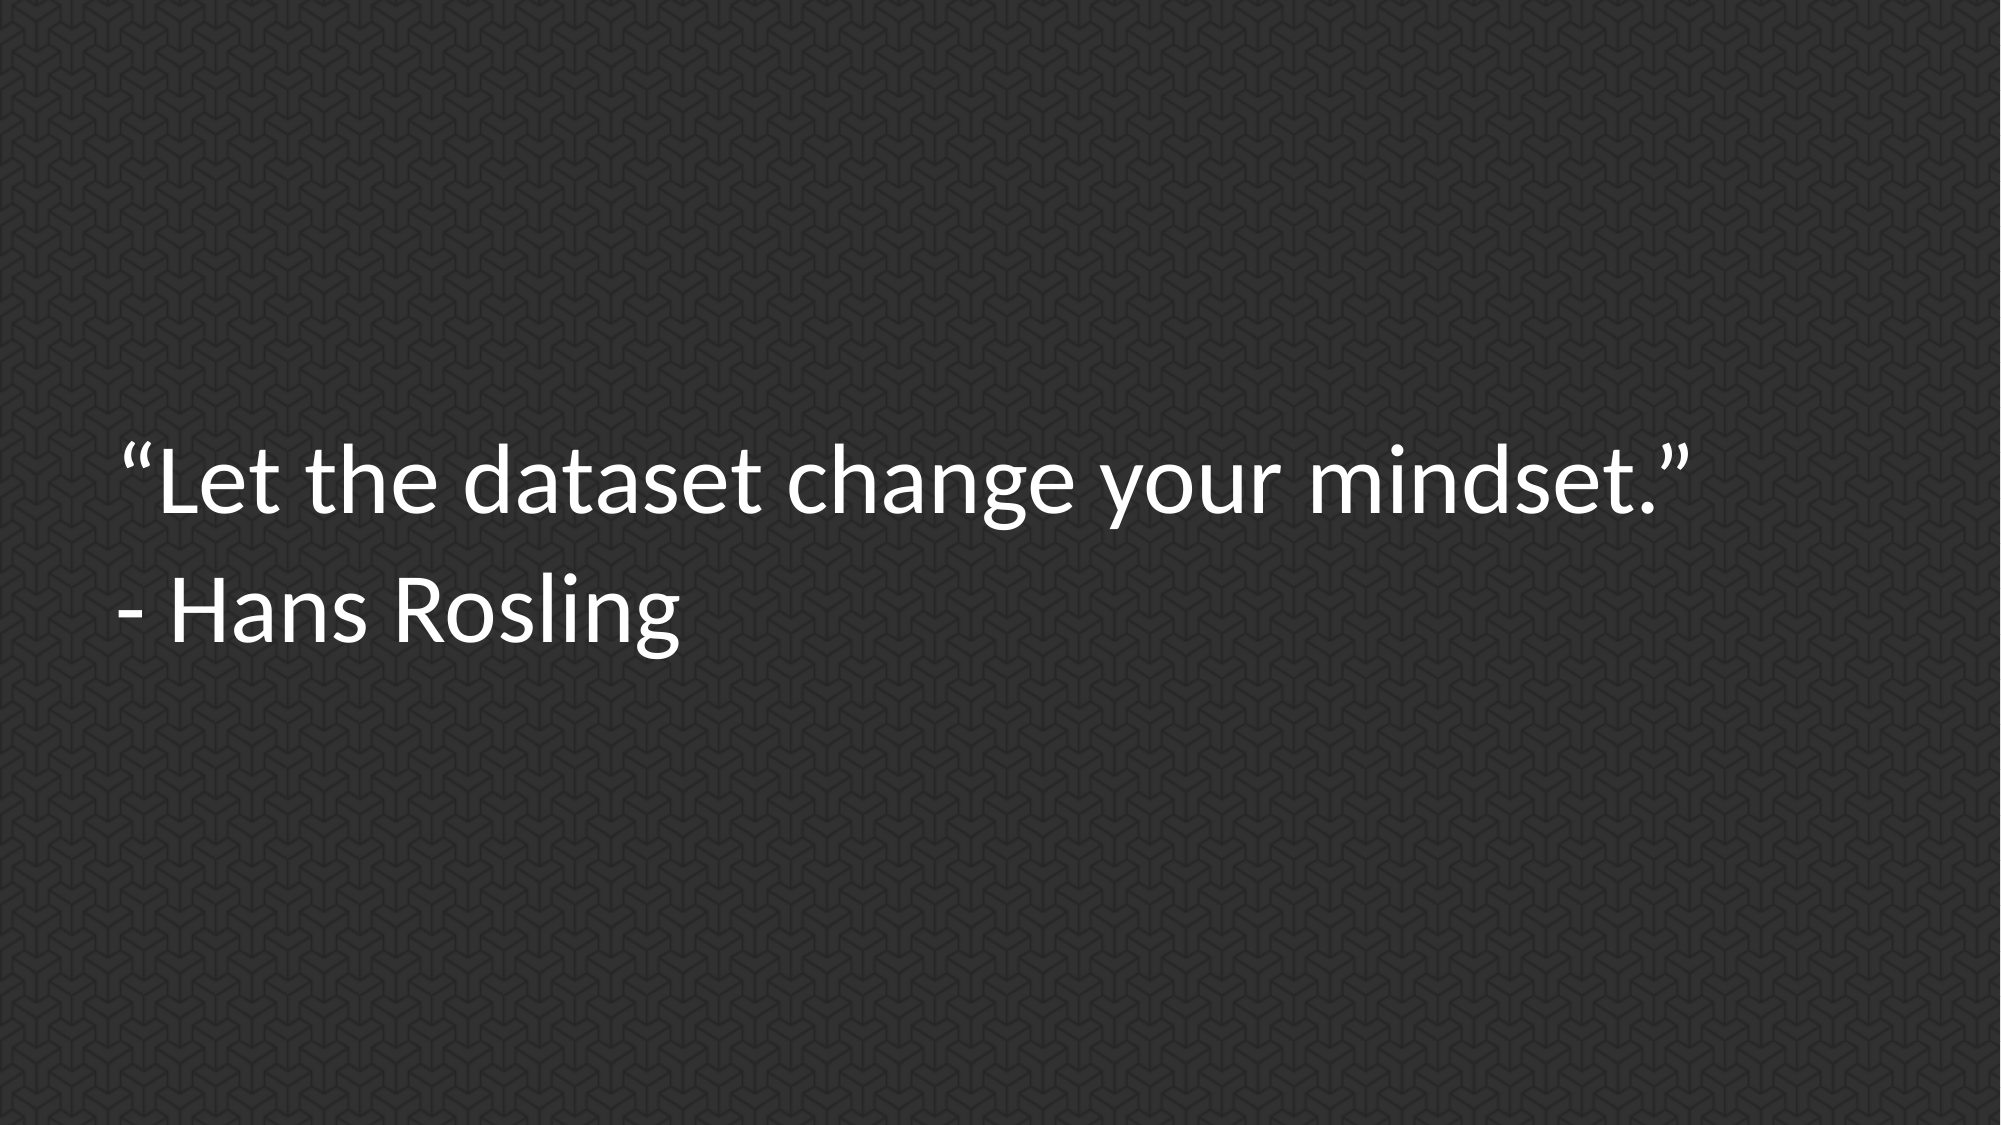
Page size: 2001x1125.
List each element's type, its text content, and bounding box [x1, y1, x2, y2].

picture [0, 0, 2001, 1125]
list “Let the dataset change your mindset.” - Hans Rosling [100, 420, 1900, 705]
